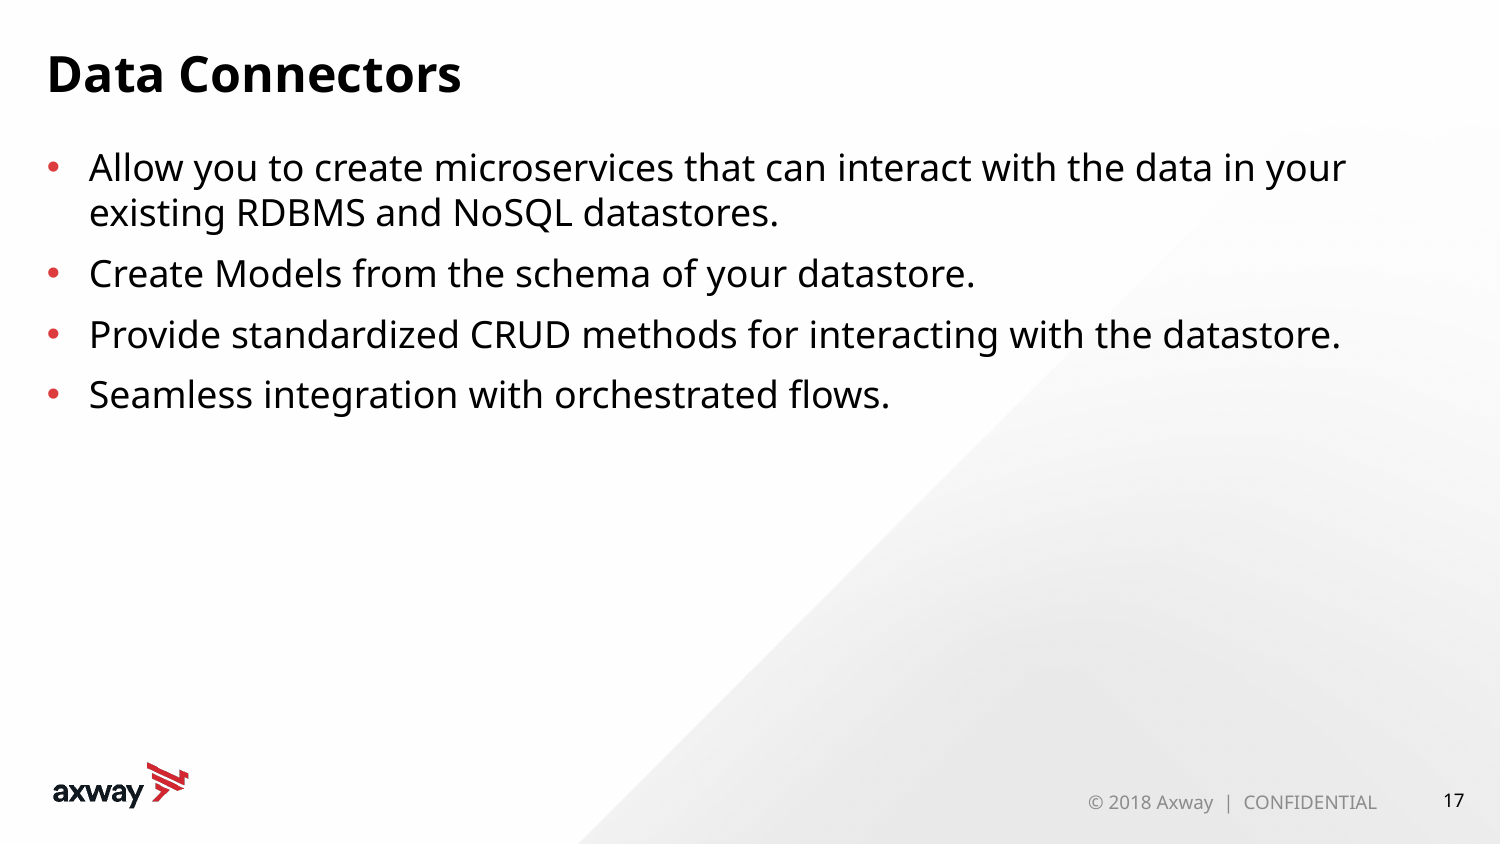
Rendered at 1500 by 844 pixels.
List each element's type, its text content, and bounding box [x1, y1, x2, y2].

picture [0, 0, 1500, 844]
title Data Connectors [46, 42, 1269, 136]
footer © 2018 Axway | CONFIDENTIAL [885, 779, 1393, 824]
list Allow you to create microservices that can interact with the data in your existing RDBMS and NoSQL datastores. Create Models from the schema of your datastore. Provide standardized CRUD methods for interacting with the datastore. Seamless integration with orchestrated flows. [46, 136, 1393, 720]
